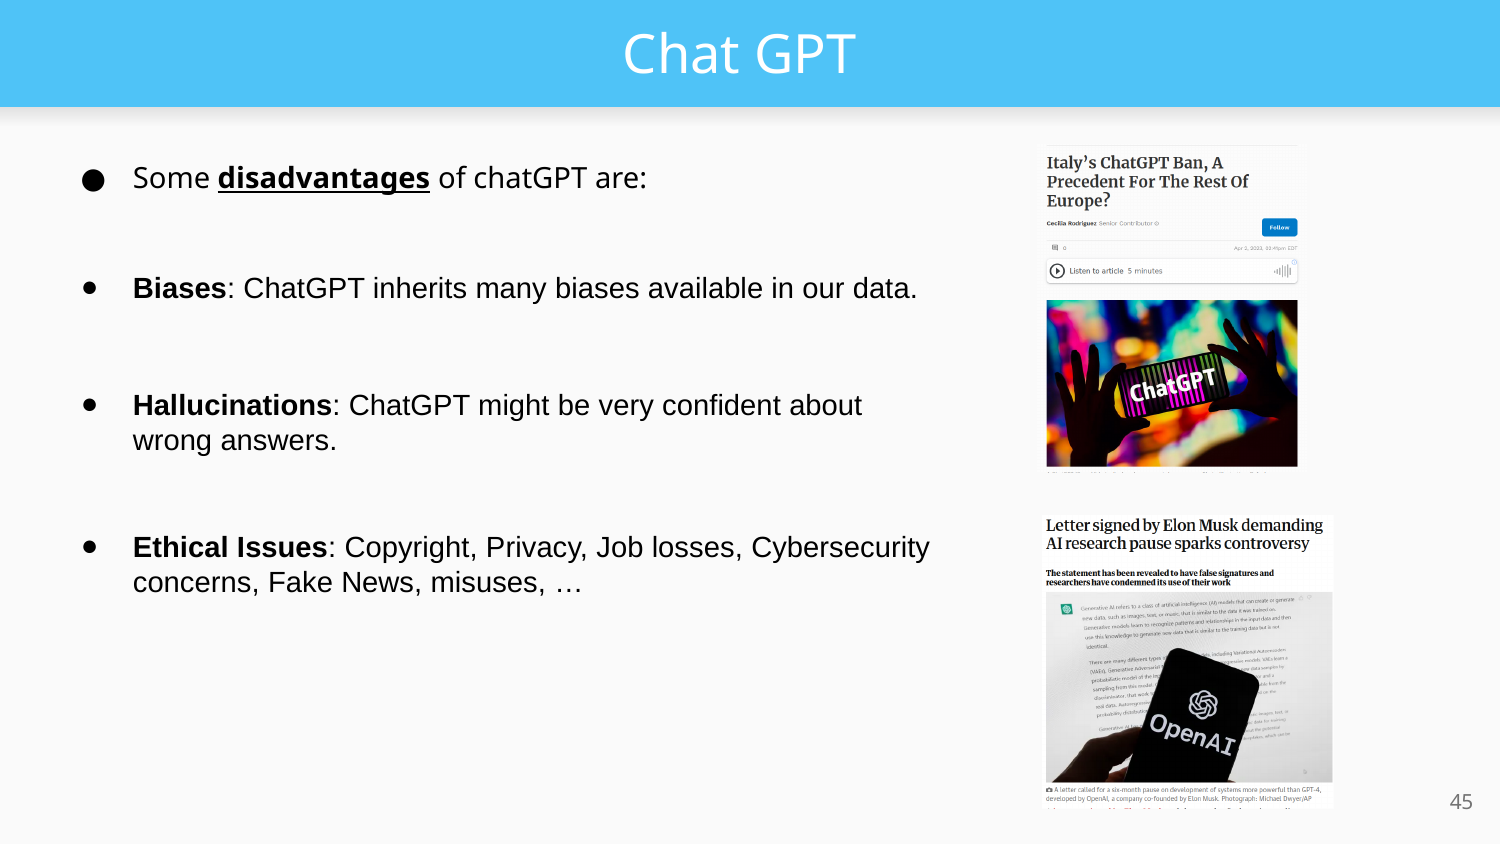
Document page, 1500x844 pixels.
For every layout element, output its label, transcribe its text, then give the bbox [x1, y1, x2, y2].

slide_number ‹#› [1398, 770, 1489, 835]
title Chat GPT [16, 2, 1464, 102]
picture [1036, 144, 1308, 473]
text_box Some disadvantages of chatGPT are: [42, 144, 844, 210]
text_box Hallucinations: ChatGPT might be very confident about wrong answers. [42, 371, 942, 472]
picture [1042, 515, 1334, 810]
text_box Ethical Issues: Copyright, Privacy, Job losses, Cybersecurity concerns, Fake News, misuses, … [42, 513, 1012, 614]
text_box Biases: ChatGPT inherits many biases available in our data. [42, 253, 1031, 319]
